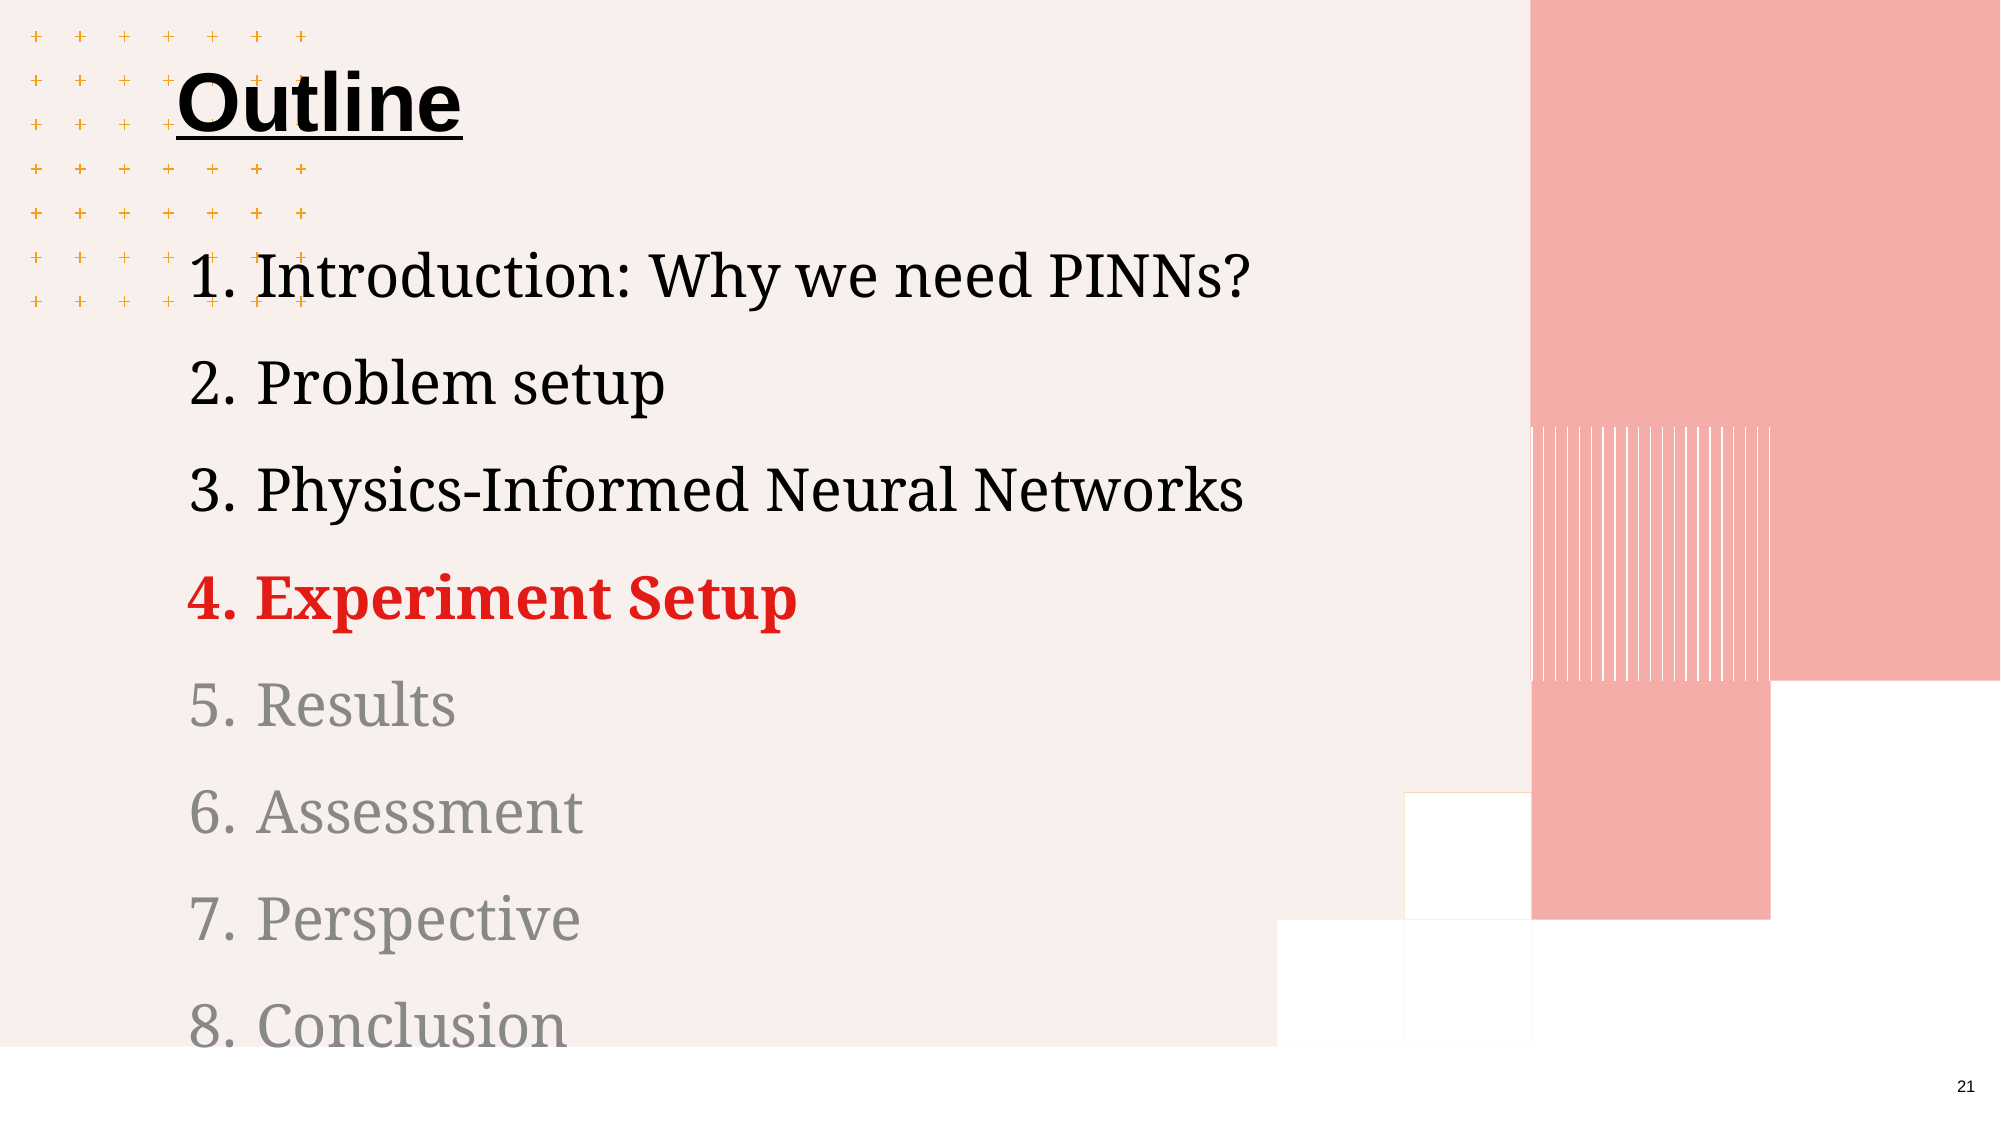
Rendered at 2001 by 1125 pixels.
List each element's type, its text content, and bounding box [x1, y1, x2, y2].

slide_number ‹#› [1531, 1065, 1982, 1106]
title Outline [161, 0, 1167, 157]
list Introduction: Why we need PINNs? Problem setup Physics-Informed Neural Networks Experiment Setup Results Assessment Perspective Conclusion [166, 195, 1892, 299]
